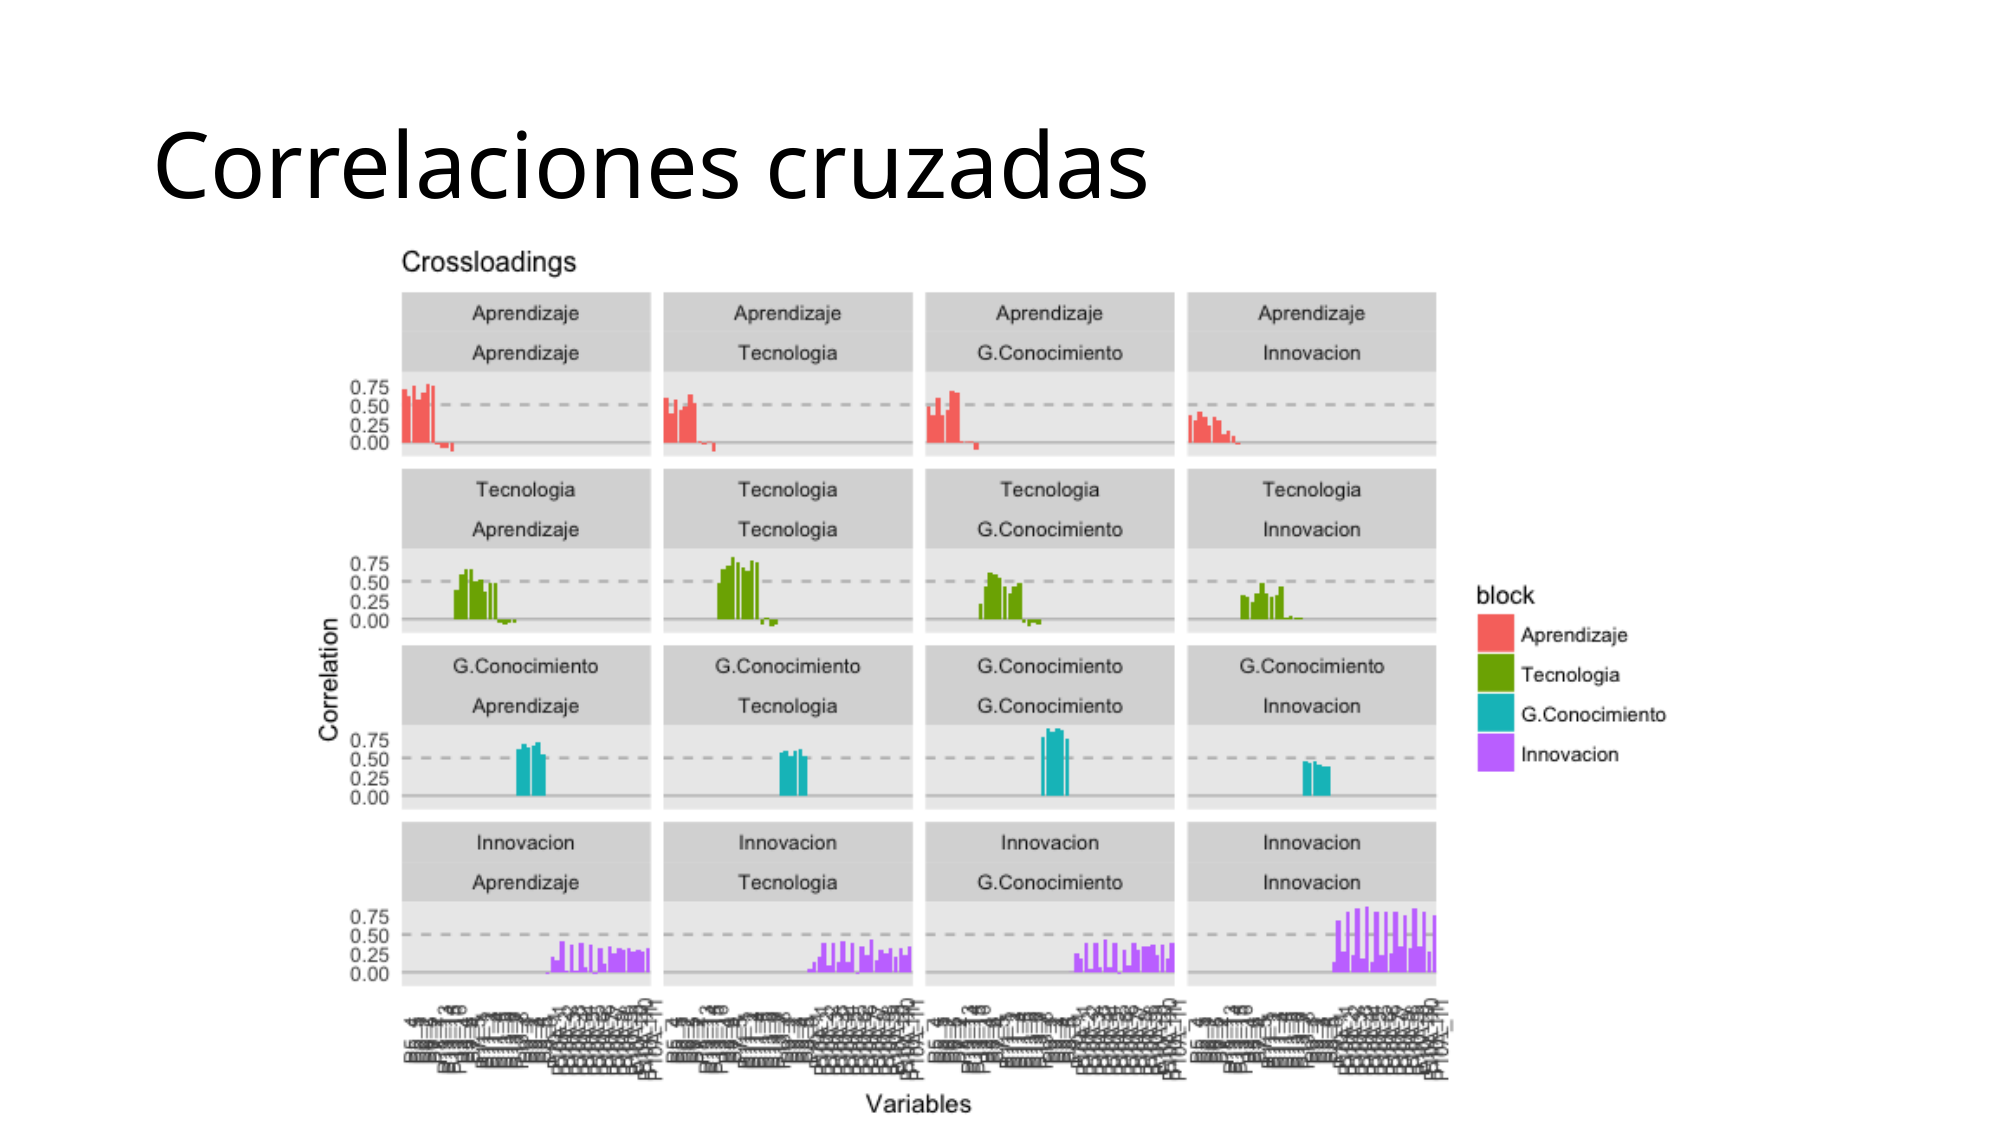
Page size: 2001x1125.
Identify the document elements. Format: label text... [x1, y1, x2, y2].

title Correlaciones cruzadas [137, 59, 1863, 278]
picture [307, 239, 1693, 1125]
